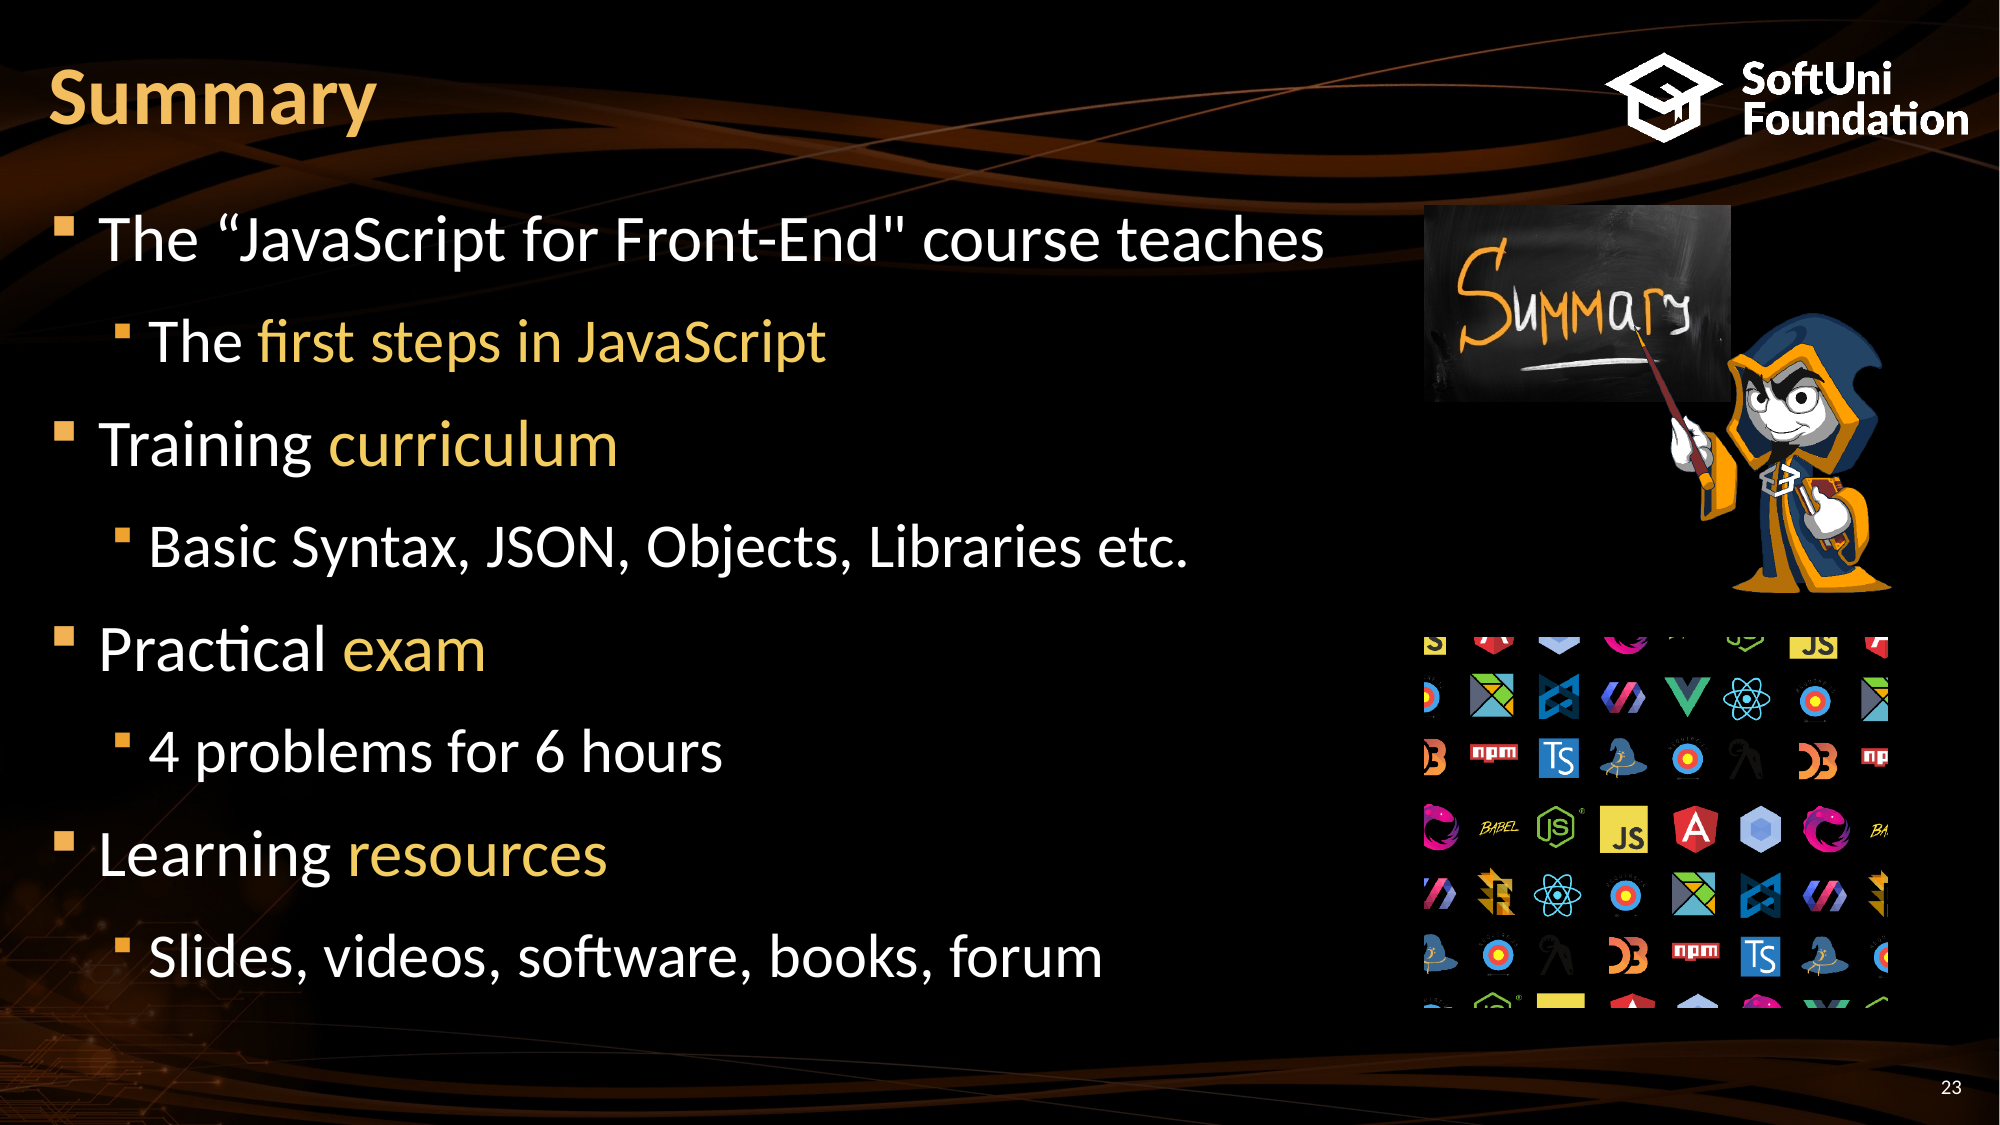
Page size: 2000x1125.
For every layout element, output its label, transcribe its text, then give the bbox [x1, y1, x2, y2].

title Summary [30, 6, 1602, 189]
list The “JavaScript for Front-End" course teaches The first steps in JavaScript Training curriculum Basic Syntax, JSON, Objects, Libraries etc. Practical exam 4 problems for 6 hours Learning resources Slides, videos, software, books, forum [31, 188, 1968, 1103]
picture [0, 0, 2000, 1125]
